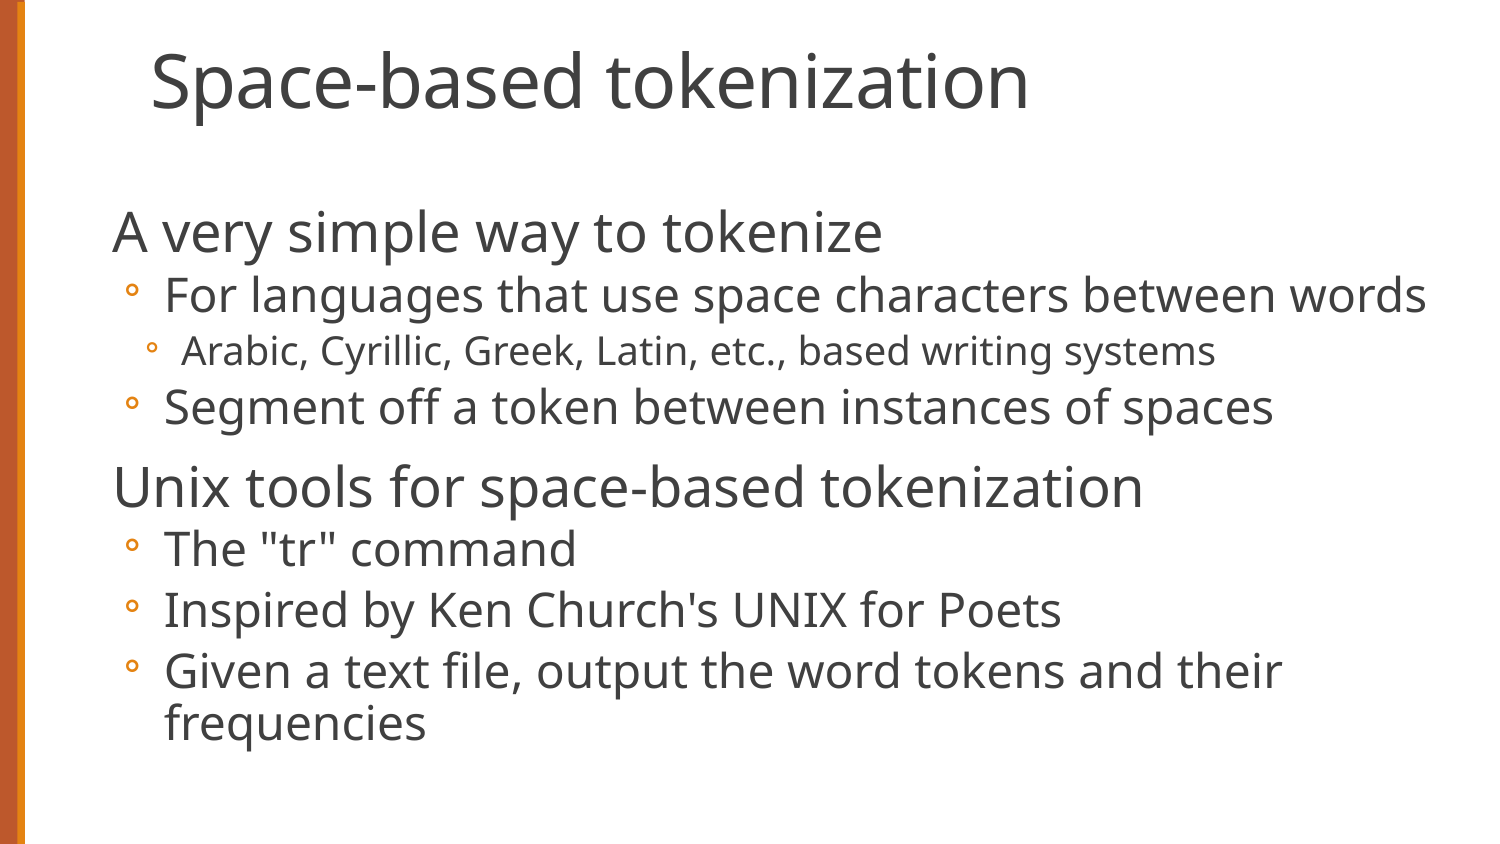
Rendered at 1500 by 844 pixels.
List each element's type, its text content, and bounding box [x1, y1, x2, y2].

title Space-based tokenization [135, 19, 1373, 132]
list A very simple way to tokenize For languages that use space characters between words Arabic, Cyrillic, Greek, Latin, etc., based writing systems Segment off a token between instances of spaces Unix tools for space-based tokenization The "tr" command Inspired by Ken Church's UNIX for Poets Given a text file, output the word tokens and their frequencies [99, 196, 1440, 797]
